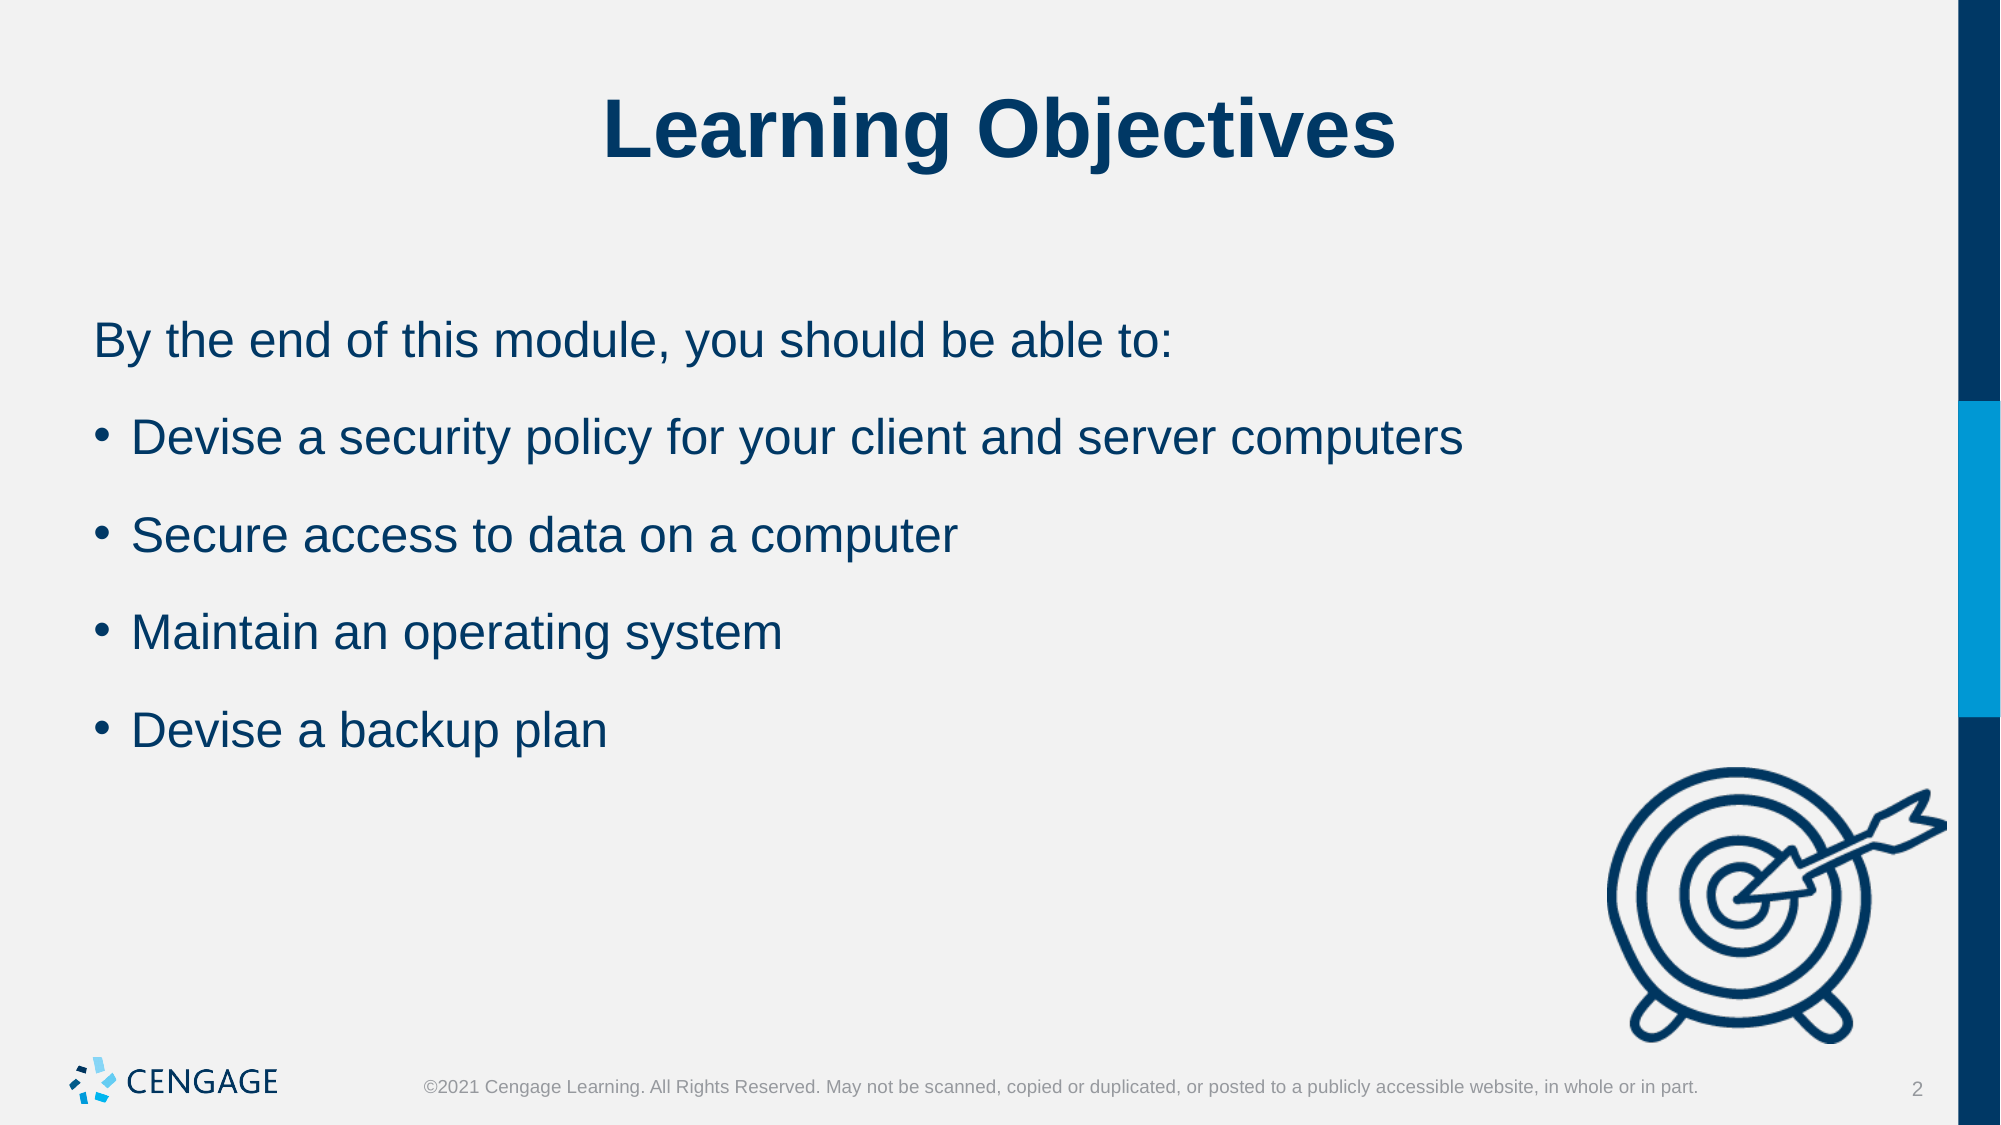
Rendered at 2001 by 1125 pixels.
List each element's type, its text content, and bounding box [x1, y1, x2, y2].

picture [1607, 767, 1947, 1044]
list By the end of this module, you should be able to: Devise a security policy for your client and server computers Secure access to data on a computer Maintain an operating system Devise a backup plan [78, 299, 1608, 1014]
title Learning Objectives [78, 77, 1923, 278]
picture [69, 1057, 277, 1104]
